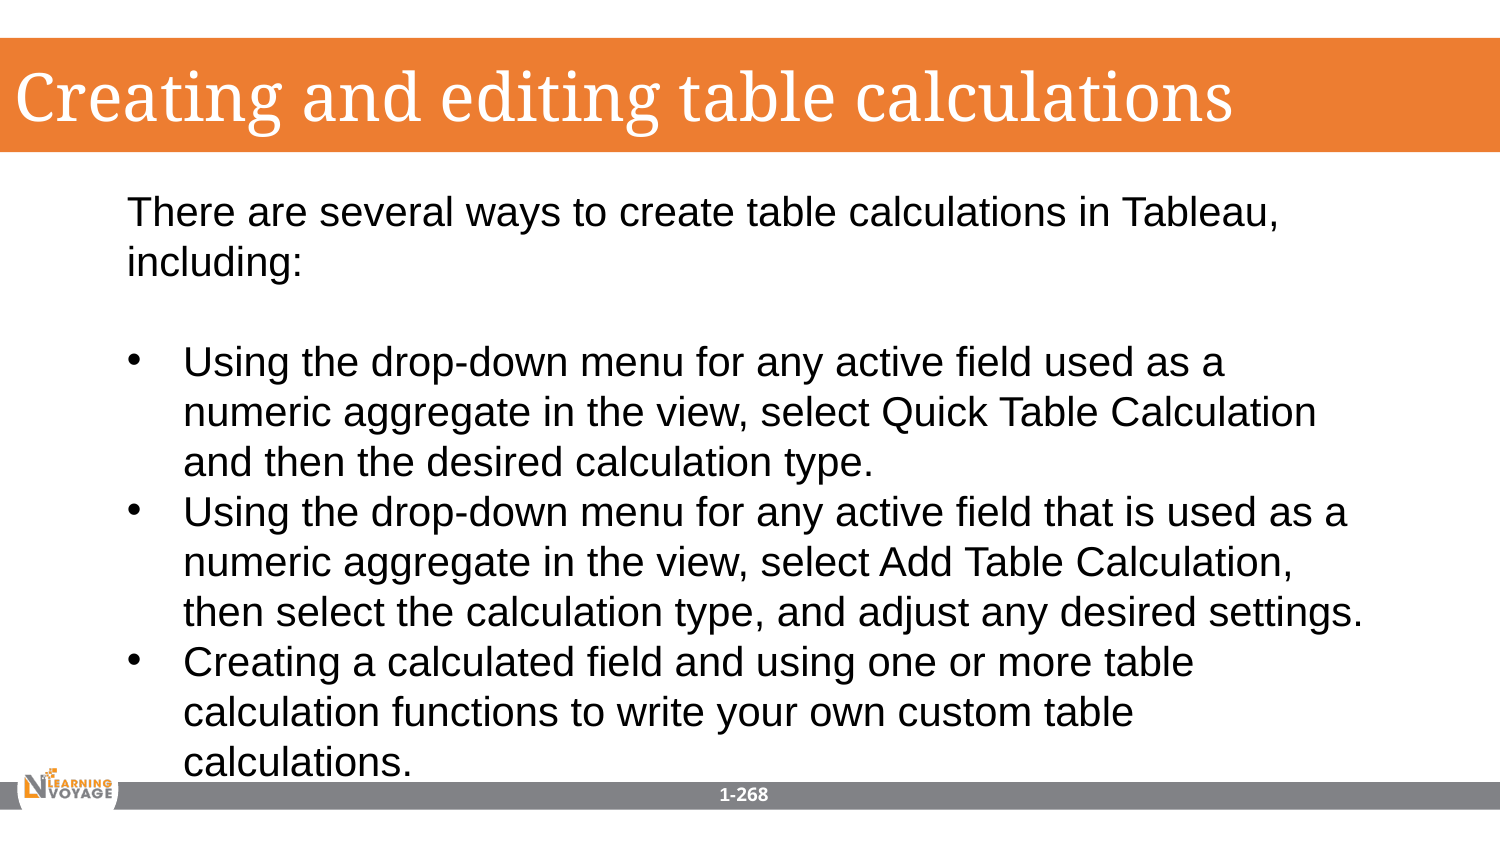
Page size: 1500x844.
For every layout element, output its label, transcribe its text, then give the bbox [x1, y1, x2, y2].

slide_number 1-268 [692, 785, 784, 821]
text_box Creating and editing table calculations [0, 37, 1500, 153]
text_box There are several ways to create table calculations in Tableau, including: Using the drop-down menu for any active field used as a numeric aggregate in the view, select Quick Table Calculation and then the desired calculation type. Using the drop-down menu for any active field that is used as a numeric aggregate in the view, select Add Table Calculation, then select the calculation type, and adjust any desired settings. Creating a calculated field and using one or more table calculation functions to write your own custom table calculations. [126, 182, 1373, 785]
picture [0, 706, 144, 844]
